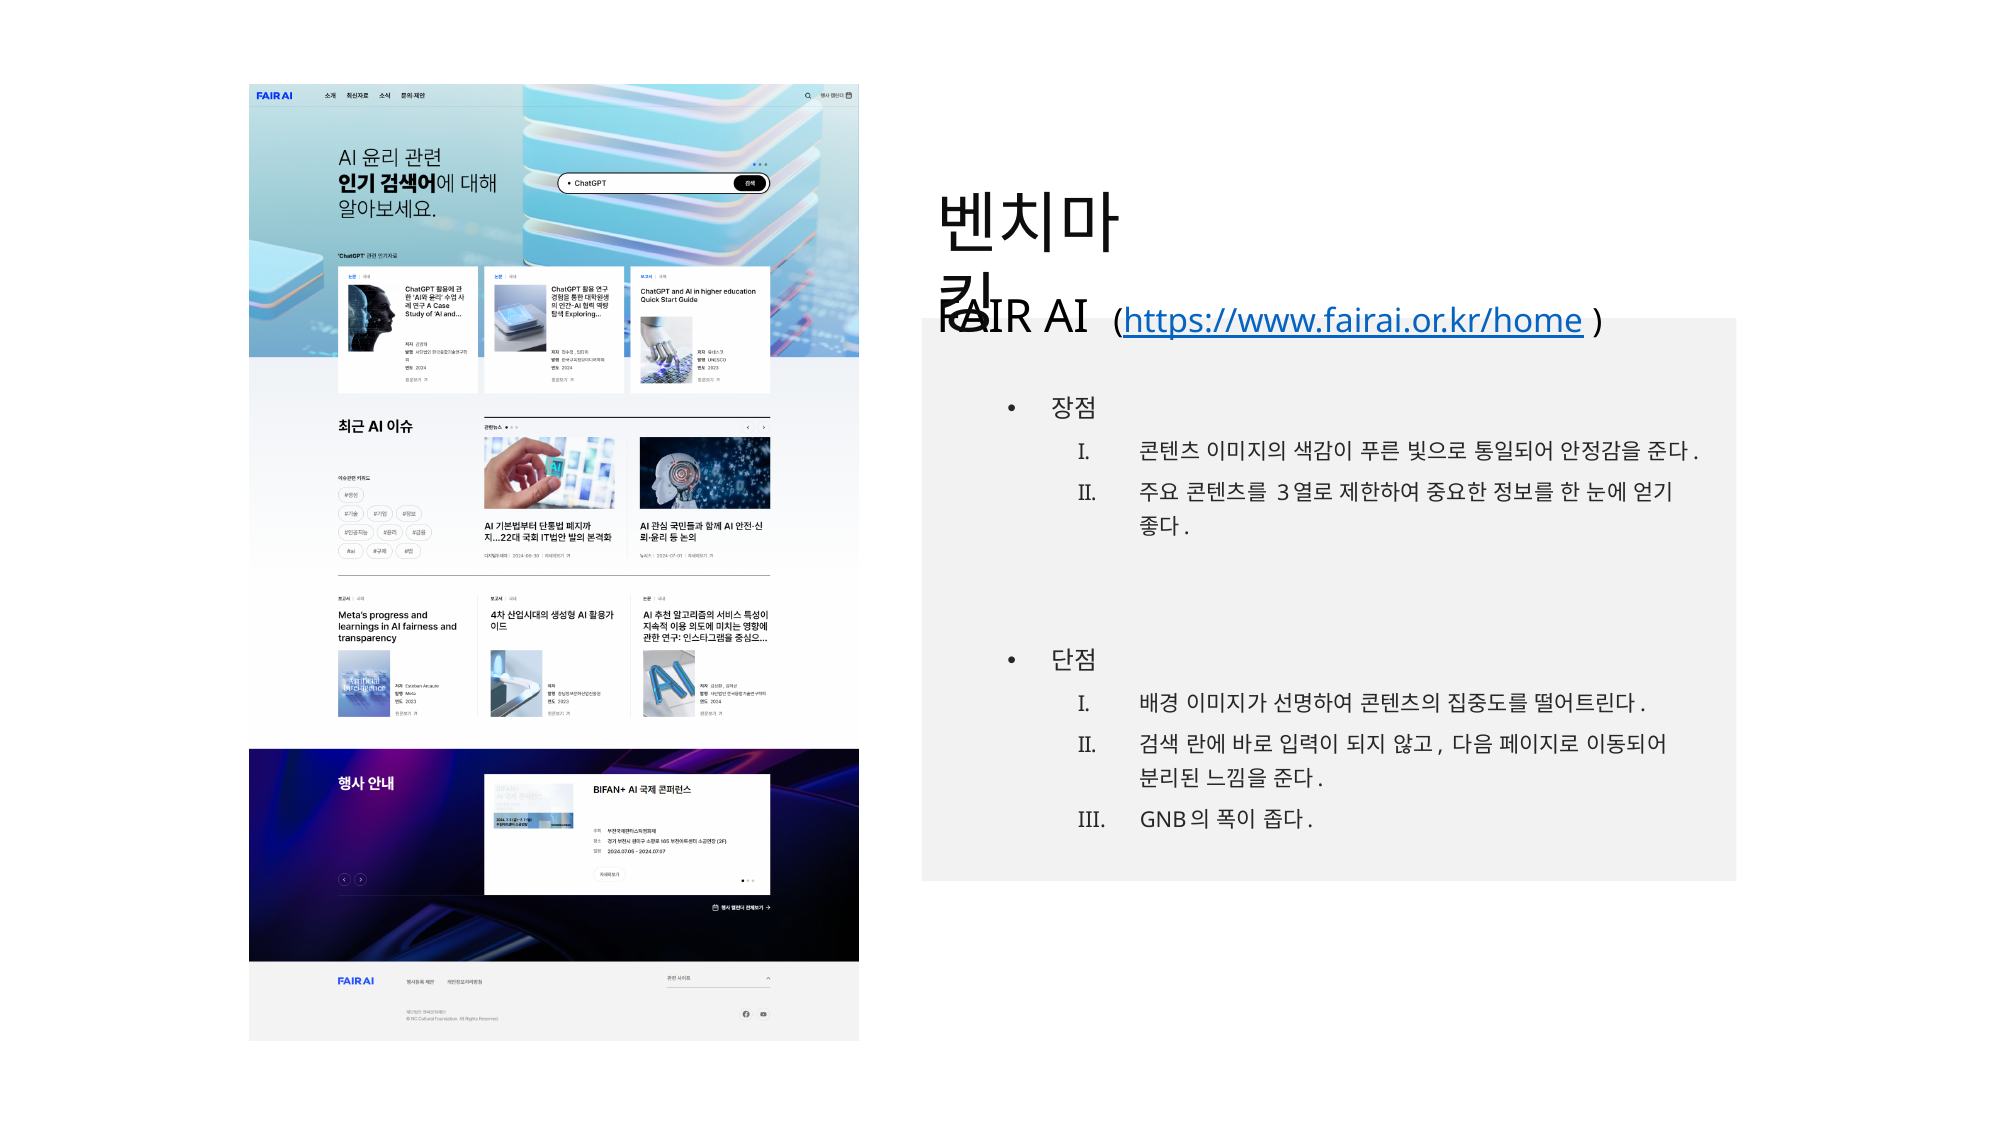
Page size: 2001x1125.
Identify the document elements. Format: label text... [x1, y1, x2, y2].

text_box [921, 446, 1737, 882]
picture [249, 84, 859, 1041]
text_box 장점 콘텐츠 이미지의 색감이 푸른 빛으로 통일되어 안정감을 준다. 주요 콘텐츠를 3열로 제한하여 중요한 정보를 한 눈에 얻기 좋다. 단점 배경 이미지가 선명하여 콘텐츠의 집중도를 떨어트린다. 검색 란에 바로 입력이 되지 않고, 다음 페이지로 이동되어 분리된 느낌을 준다. GNB의 폭이 좁다. [921, 376, 1708, 850]
text_box 벤치마킹 [921, 173, 1190, 349]
subtitle FAIR AI (https://www.fairai.or.kr/home ) [921, 285, 1864, 446]
